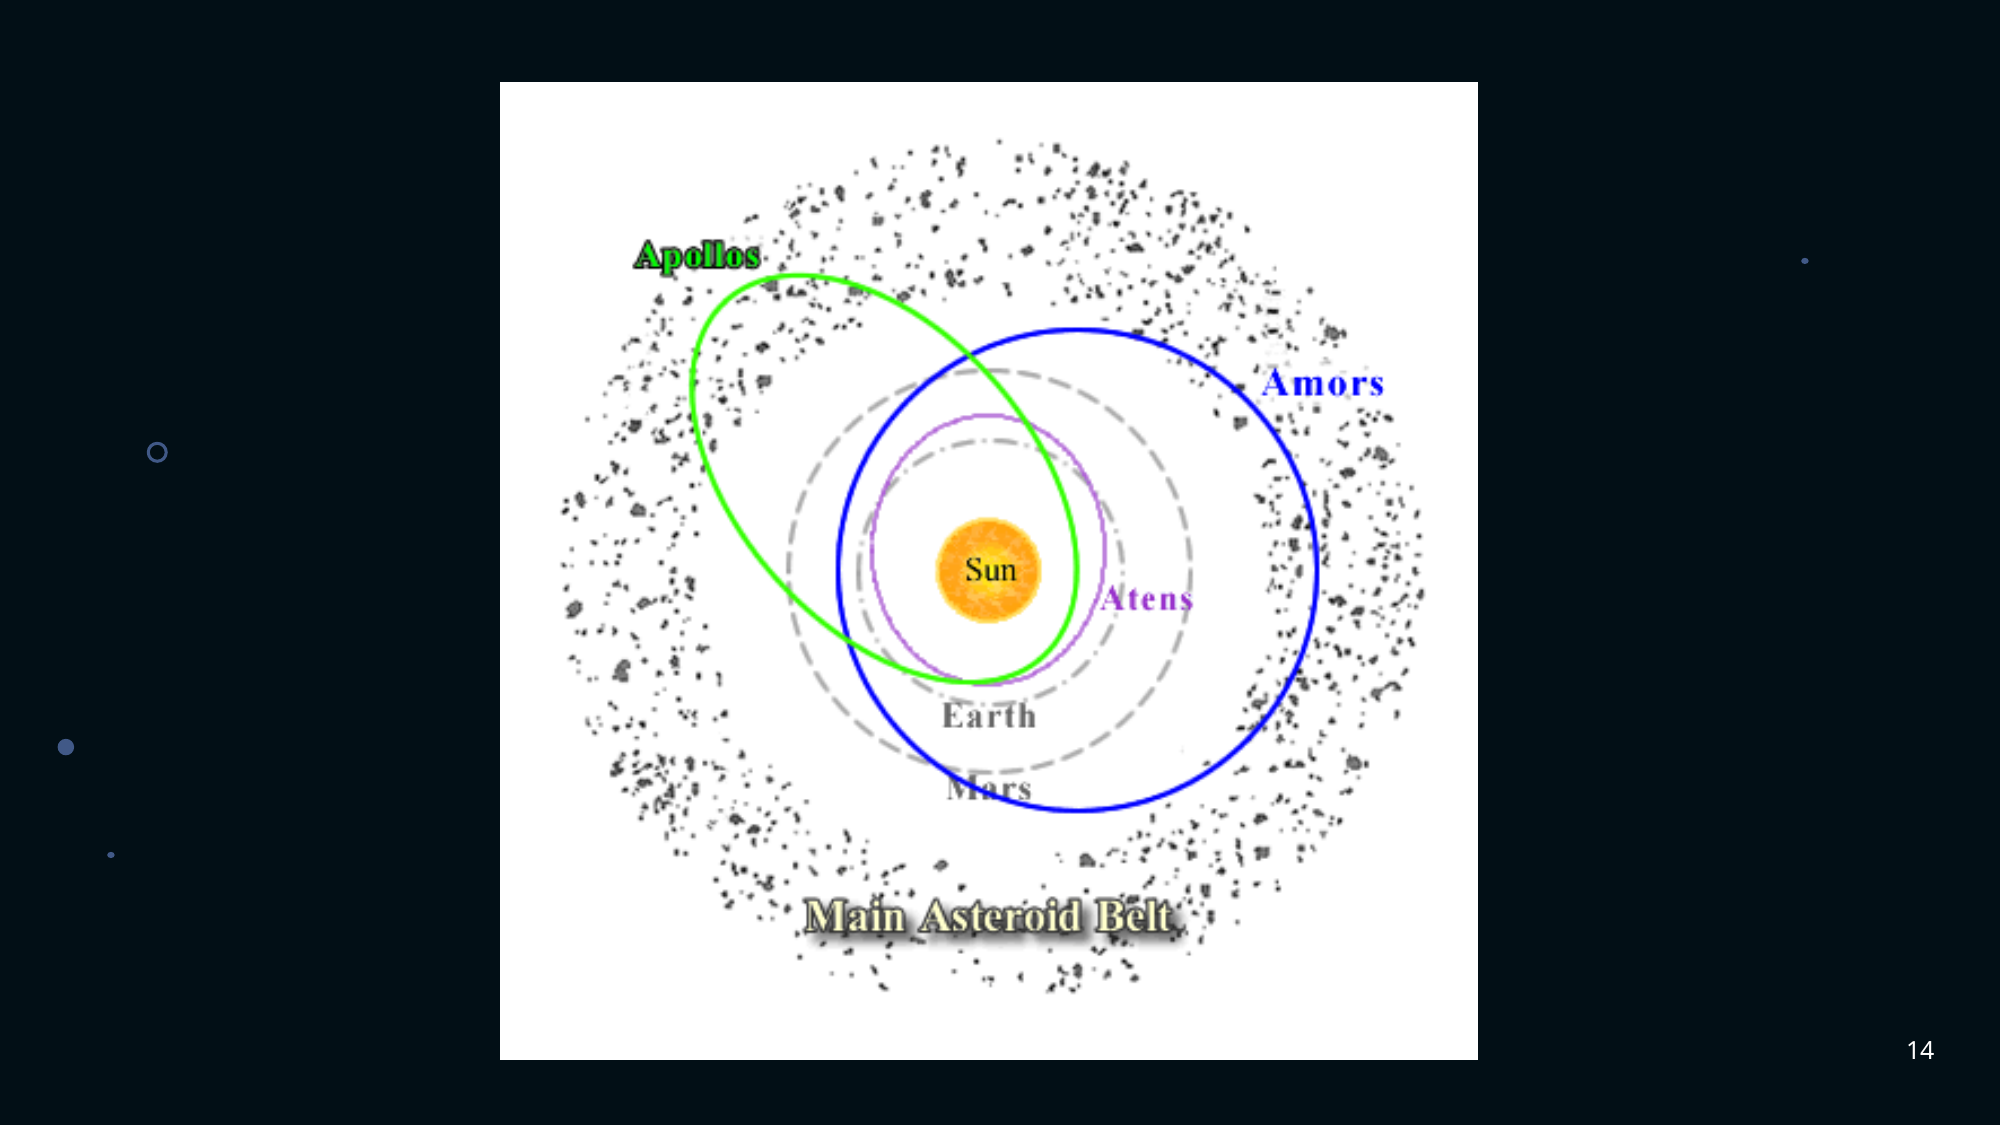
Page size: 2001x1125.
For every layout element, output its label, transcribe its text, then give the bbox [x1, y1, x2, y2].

slide_number 14 [1499, 1021, 1950, 1082]
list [500, 82, 1478, 1060]
